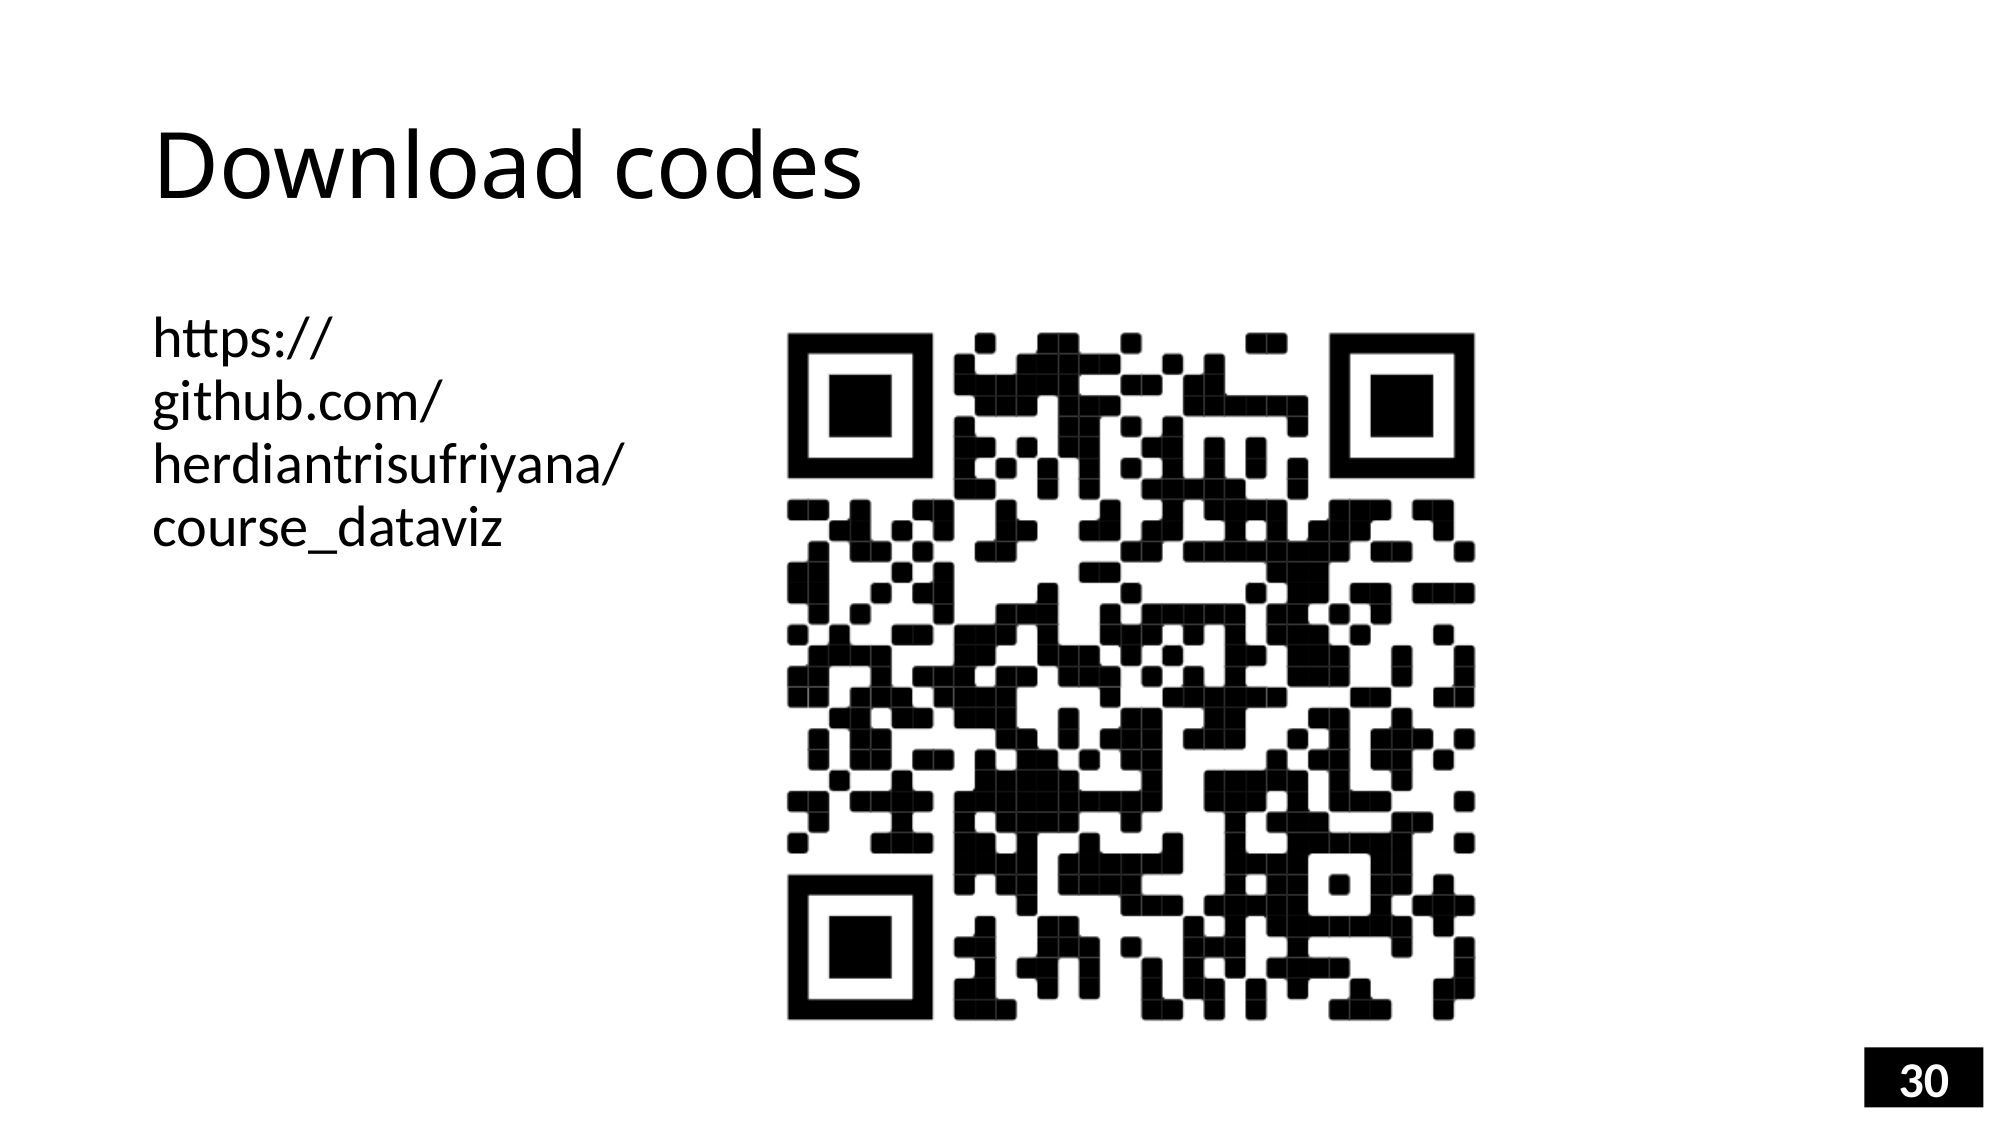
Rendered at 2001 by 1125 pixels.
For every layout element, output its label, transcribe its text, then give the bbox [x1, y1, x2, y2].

title Download codes [137, 59, 1863, 278]
list https://github.com/herdiantrisufriyana/course_dataviz [137, 299, 649, 596]
slide_number 30 [1864, 1047, 1984, 1108]
picture [767, 311, 1504, 1054]
